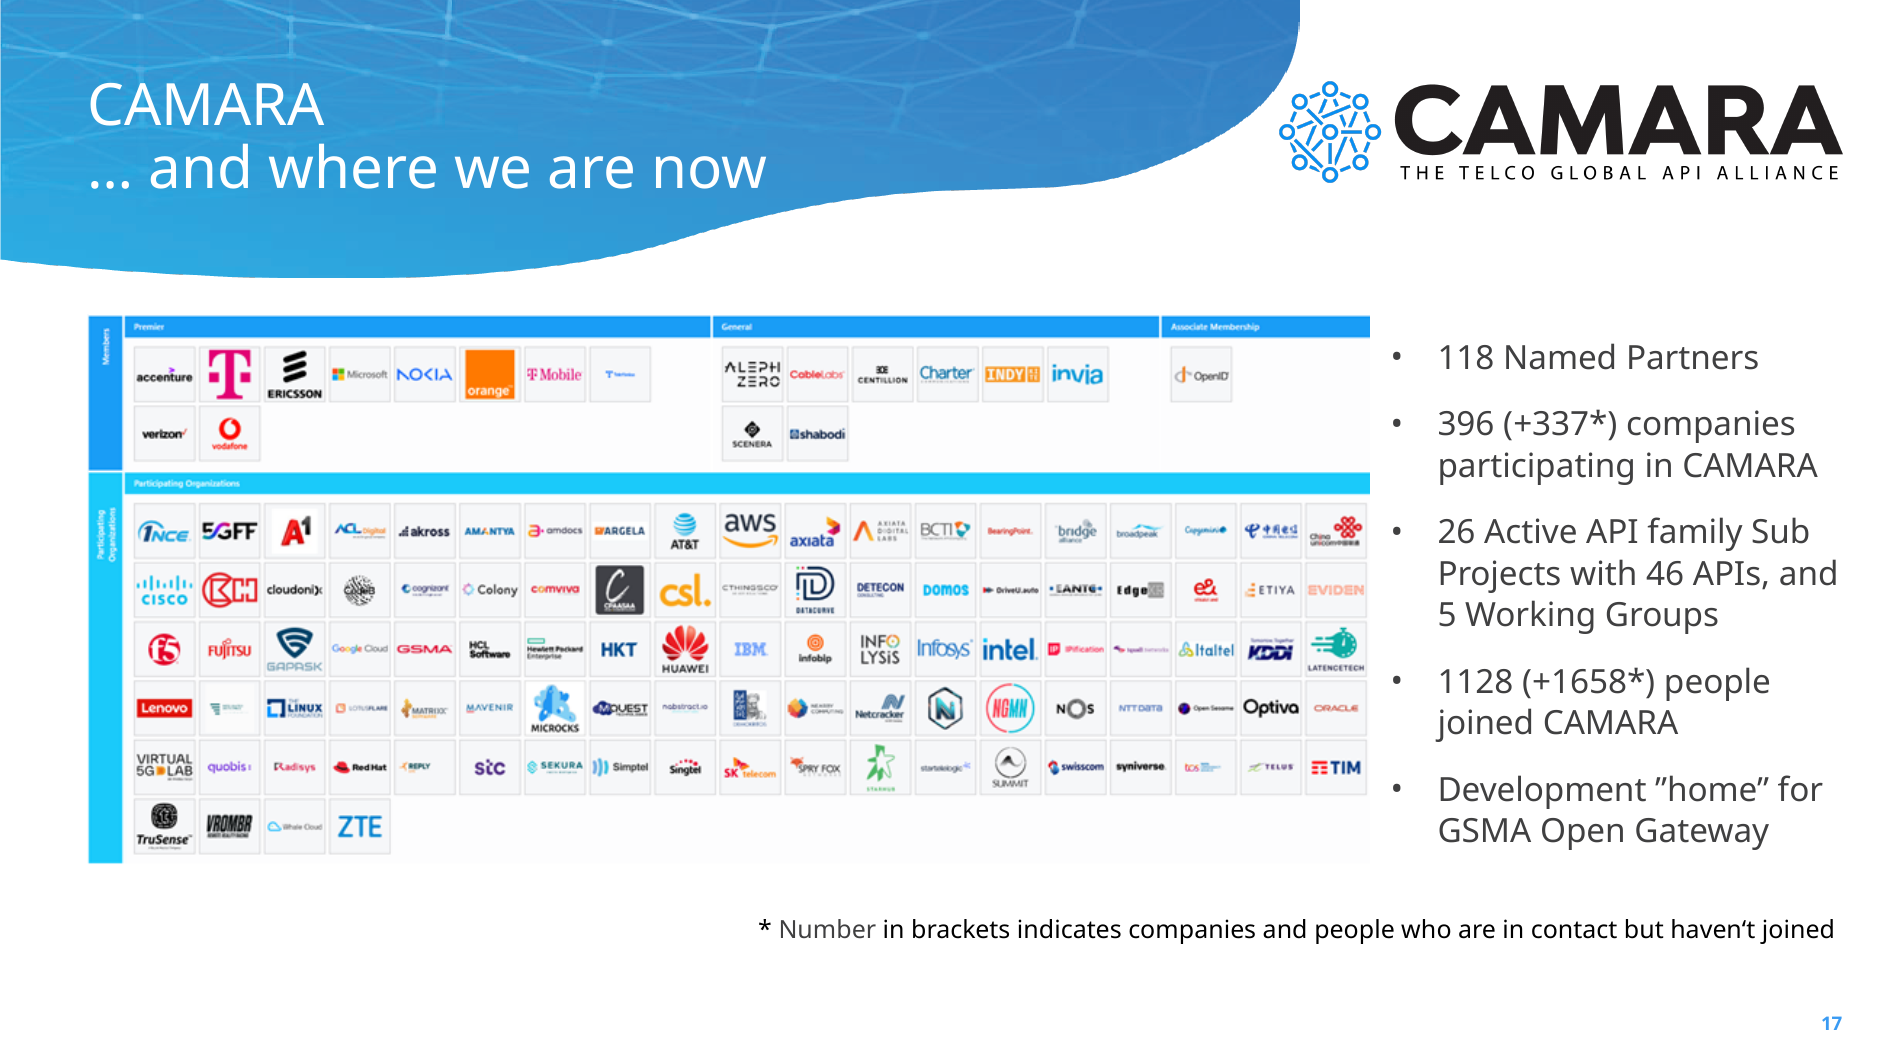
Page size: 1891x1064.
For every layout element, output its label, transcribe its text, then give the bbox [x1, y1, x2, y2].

title CAMARA … and where we are now [72, 67, 1869, 197]
list 118 Named Partners 396 (+337*) companies participating in CAMARA 26 Active API family Sub Projects with 46 APIs, and 5 Working Groups 1128 (+1658*) people joined CAMARA Development ”home” for GSMA Open Gateway [1390, 334, 1867, 815]
text_box * Number in brackets indicates companies and people who are in contact but haven‘t joined [743, 906, 1852, 952]
picture [86, 314, 1370, 865]
picture [0, 0, 1300, 278]
